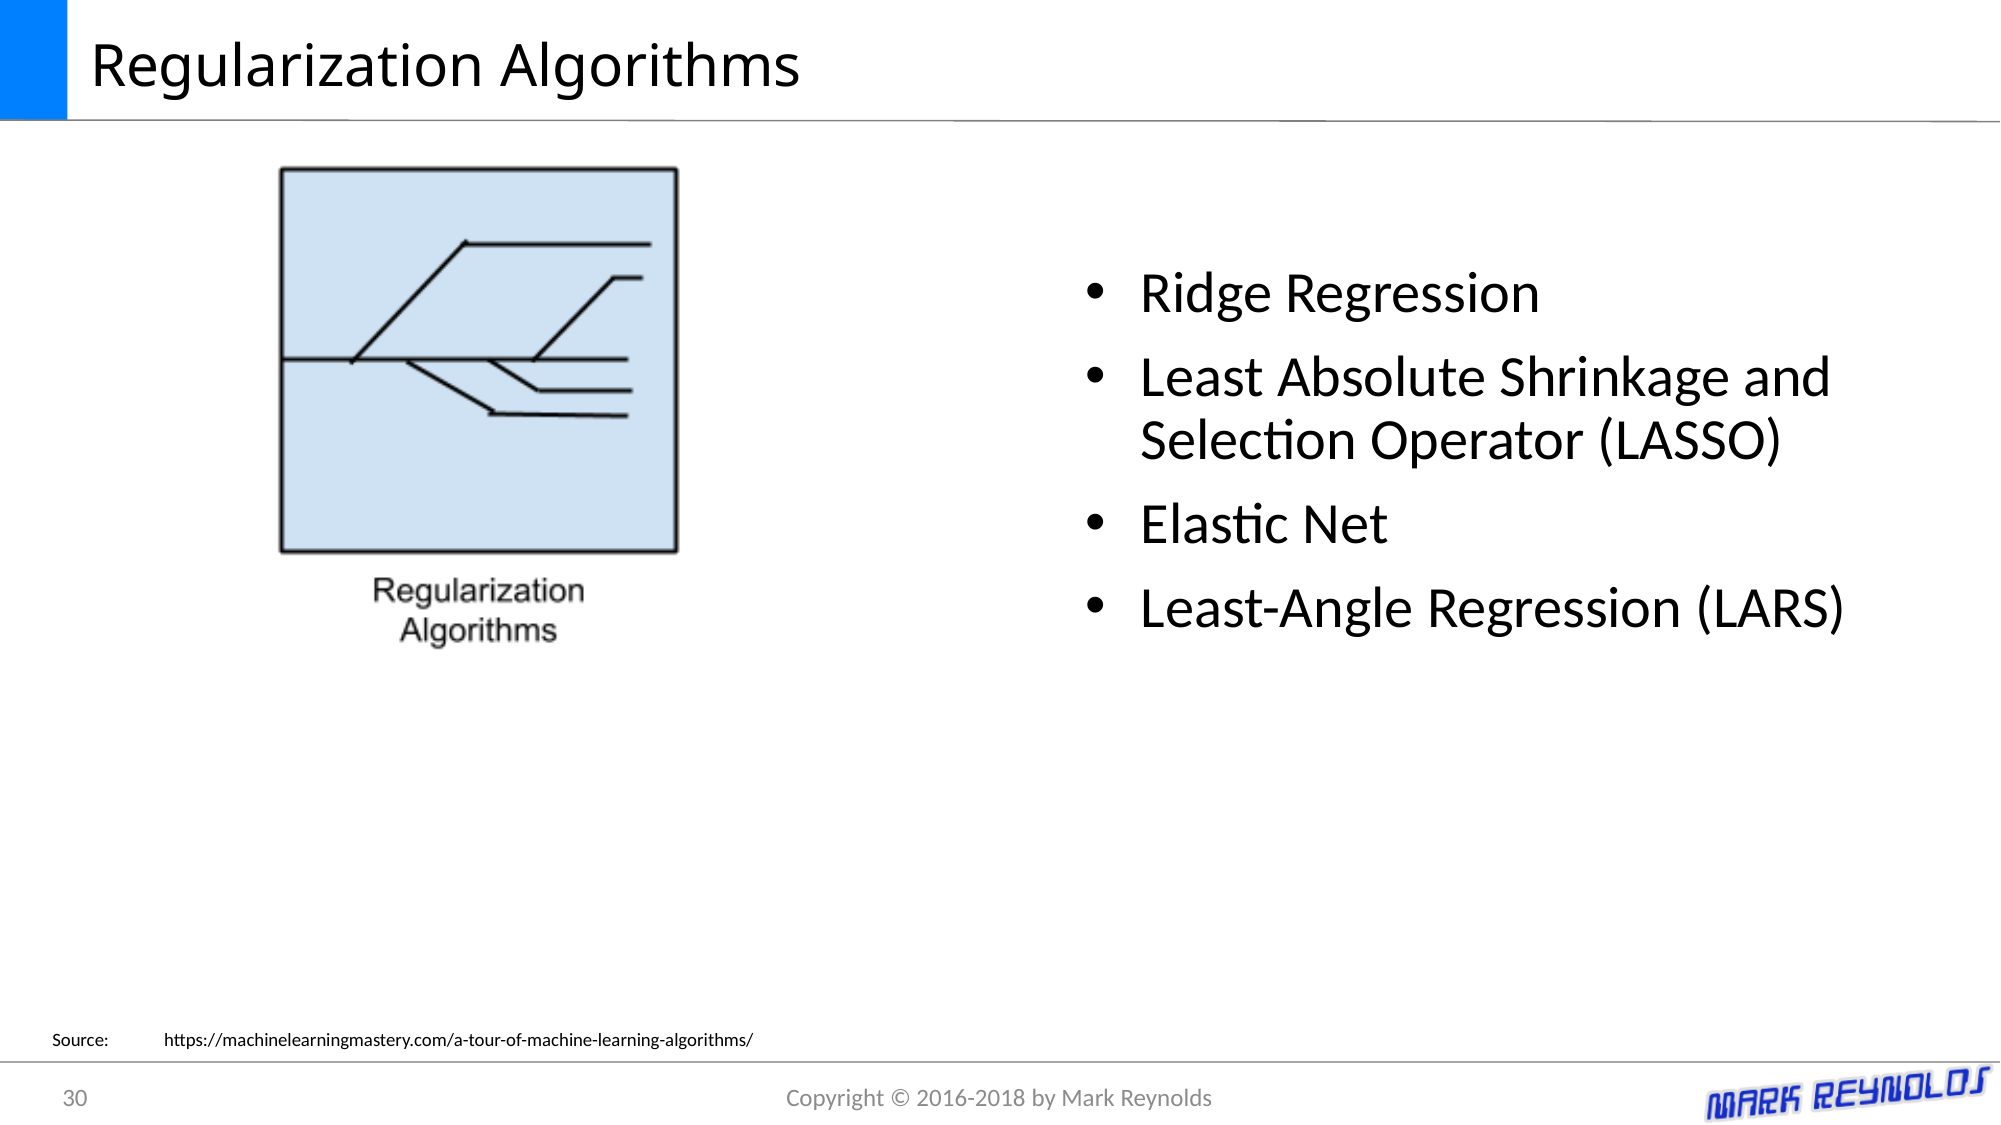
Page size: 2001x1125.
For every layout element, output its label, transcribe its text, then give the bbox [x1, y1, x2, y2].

title Regularization Algorithms [75, 15, 1800, 120]
picture [258, 152, 705, 664]
text_box Source: https://machinelearningmastery.com/a-tour-of-machine-learning-algorithms/ [37, 1020, 1508, 1058]
slide_number 30 [37, 1073, 113, 1119]
picture [1699, 1059, 1997, 1125]
list Ridge Regression Least Absolute Shrinkage and Selection Operator (LASSO) Elastic Net Least-Angle Regression (LARS) [1070, 254, 2000, 1005]
footer Copyright © 2016-2018 by Mark Reynolds [349, 1073, 1650, 1119]
